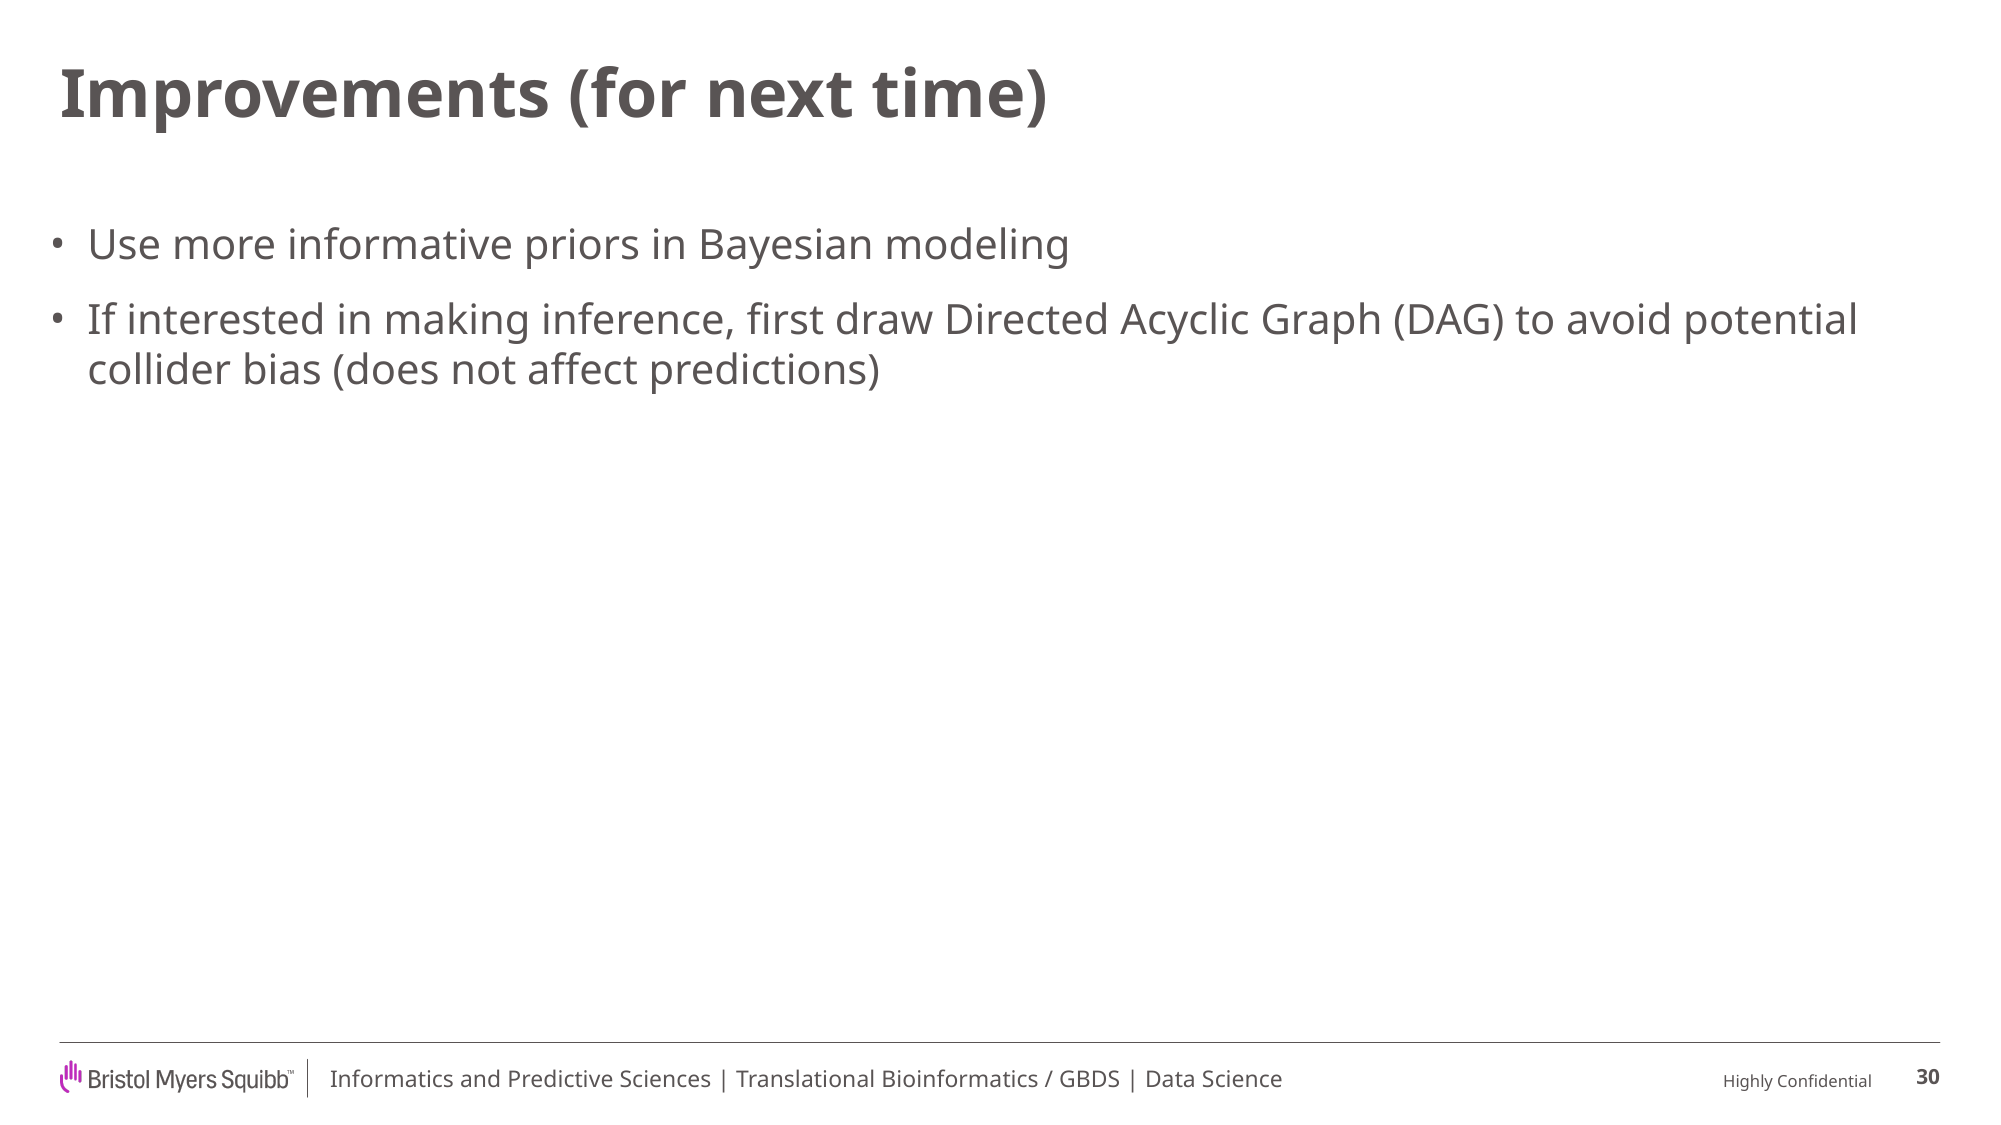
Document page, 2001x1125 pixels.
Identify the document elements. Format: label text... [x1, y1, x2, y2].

title Improvements (for next time) [60, 60, 1940, 210]
list Use more informative priors in Bayesian modeling If interested in making inference, first draw Directed Acyclic Graph (DAG) to avoid potential collider bias (does not affect predictions) [49, 217, 1930, 968]
slide_number 30 [1887, 1054, 1940, 1093]
